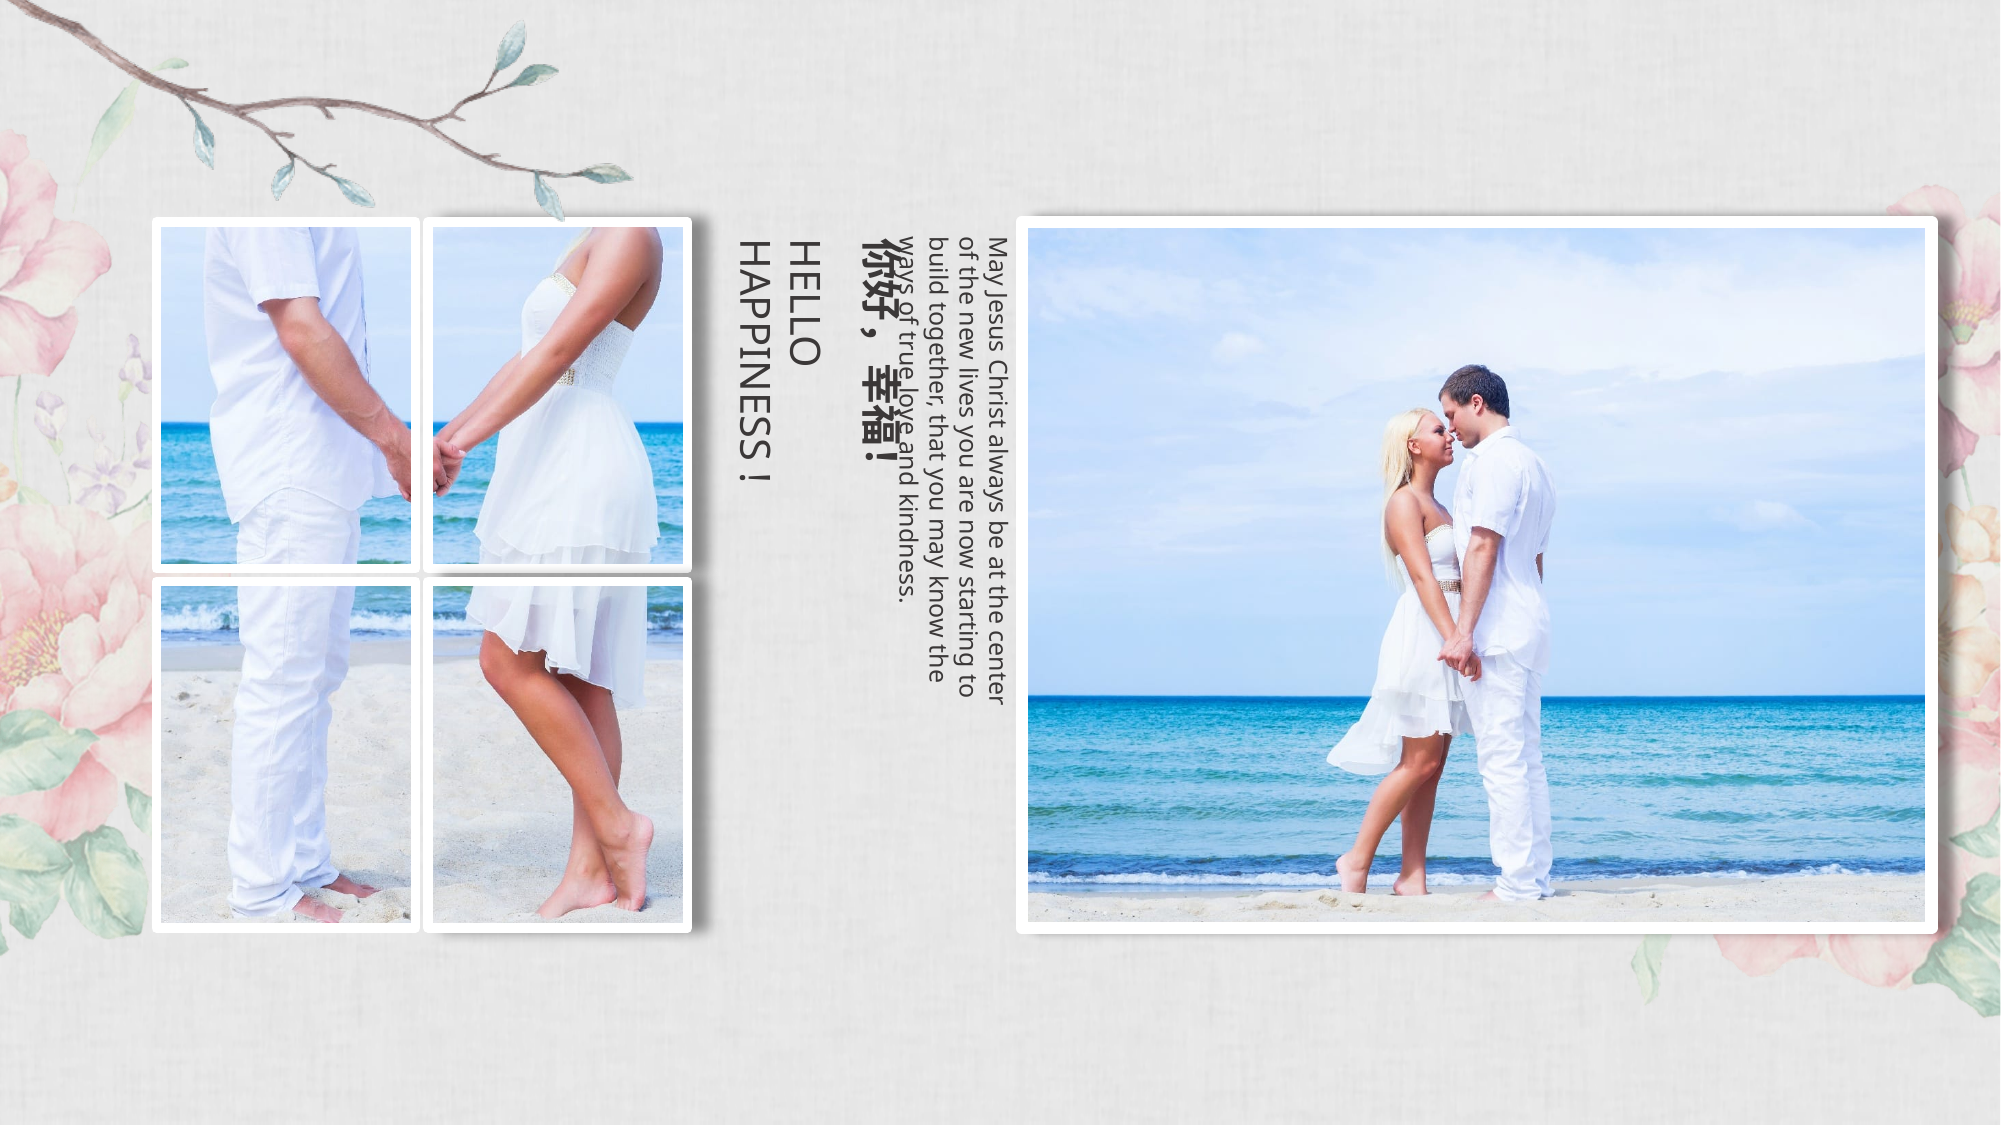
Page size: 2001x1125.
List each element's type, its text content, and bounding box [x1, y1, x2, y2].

picture [0, 0, 2001, 1125]
text_box May Jesus Christ always be at the center of the new lives you are now starting to build together, that you may know the ways of true love and kindness. [900, 221, 1021, 735]
text_box HELLO HAPPINESS ! [708, 223, 840, 454]
text_box 你好，幸福！ [834, 223, 900, 488]
